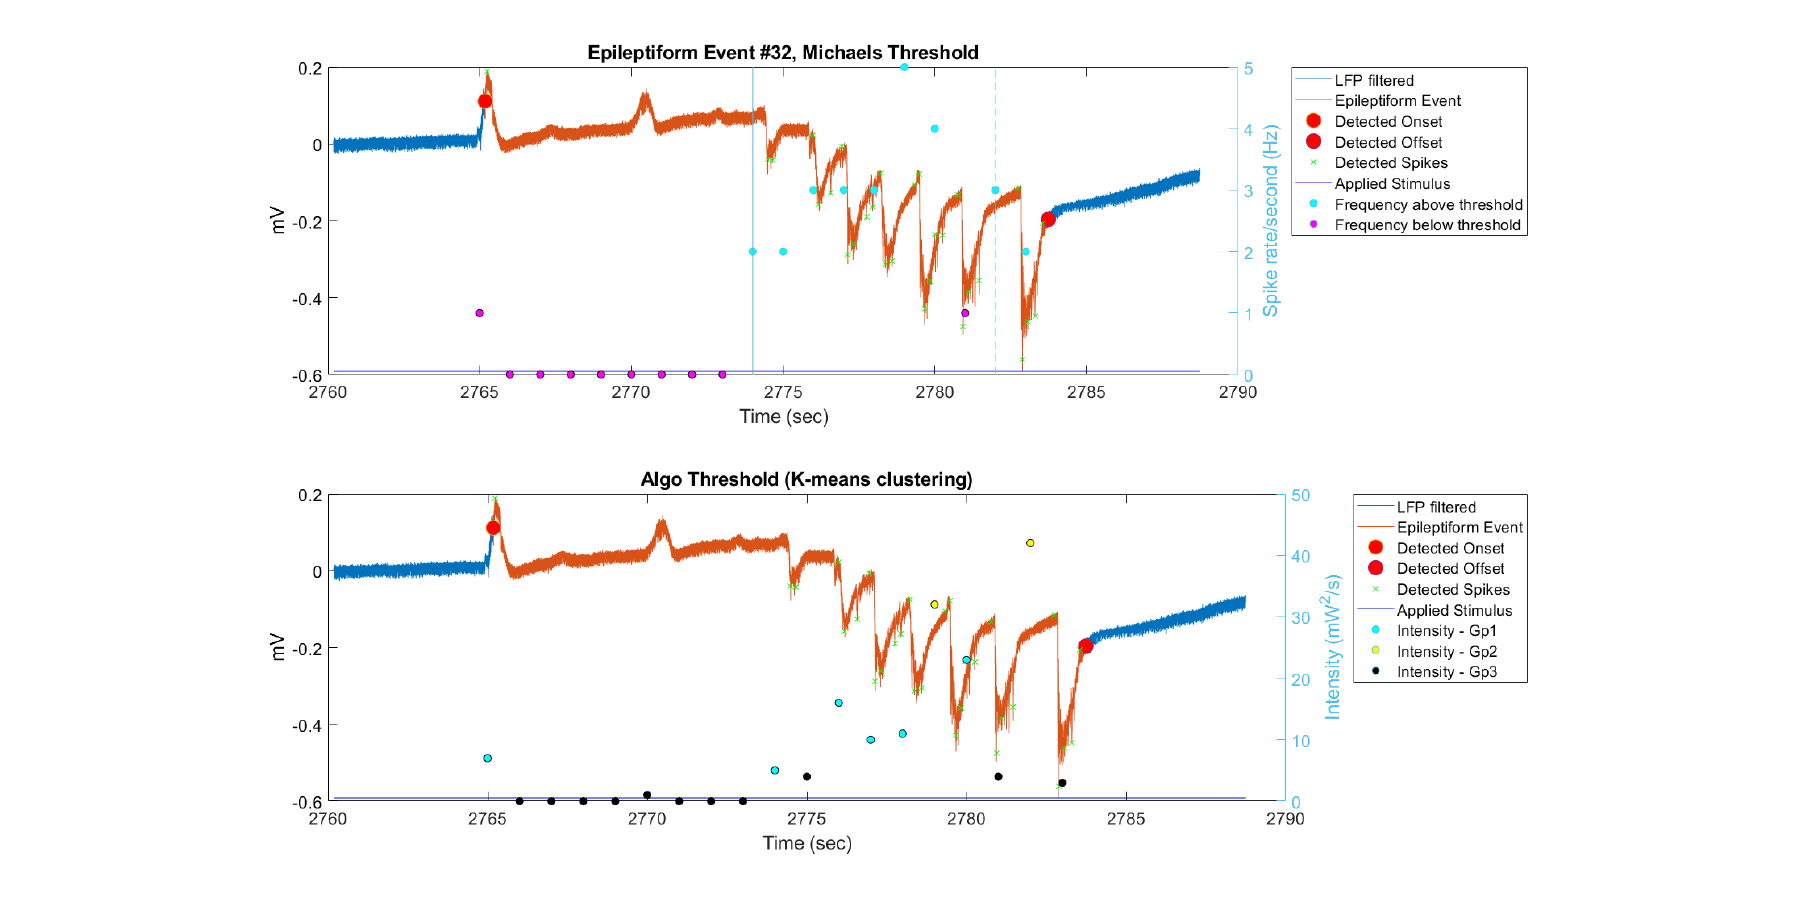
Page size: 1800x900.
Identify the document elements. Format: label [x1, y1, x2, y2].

picture [126, 0, 1674, 900]
